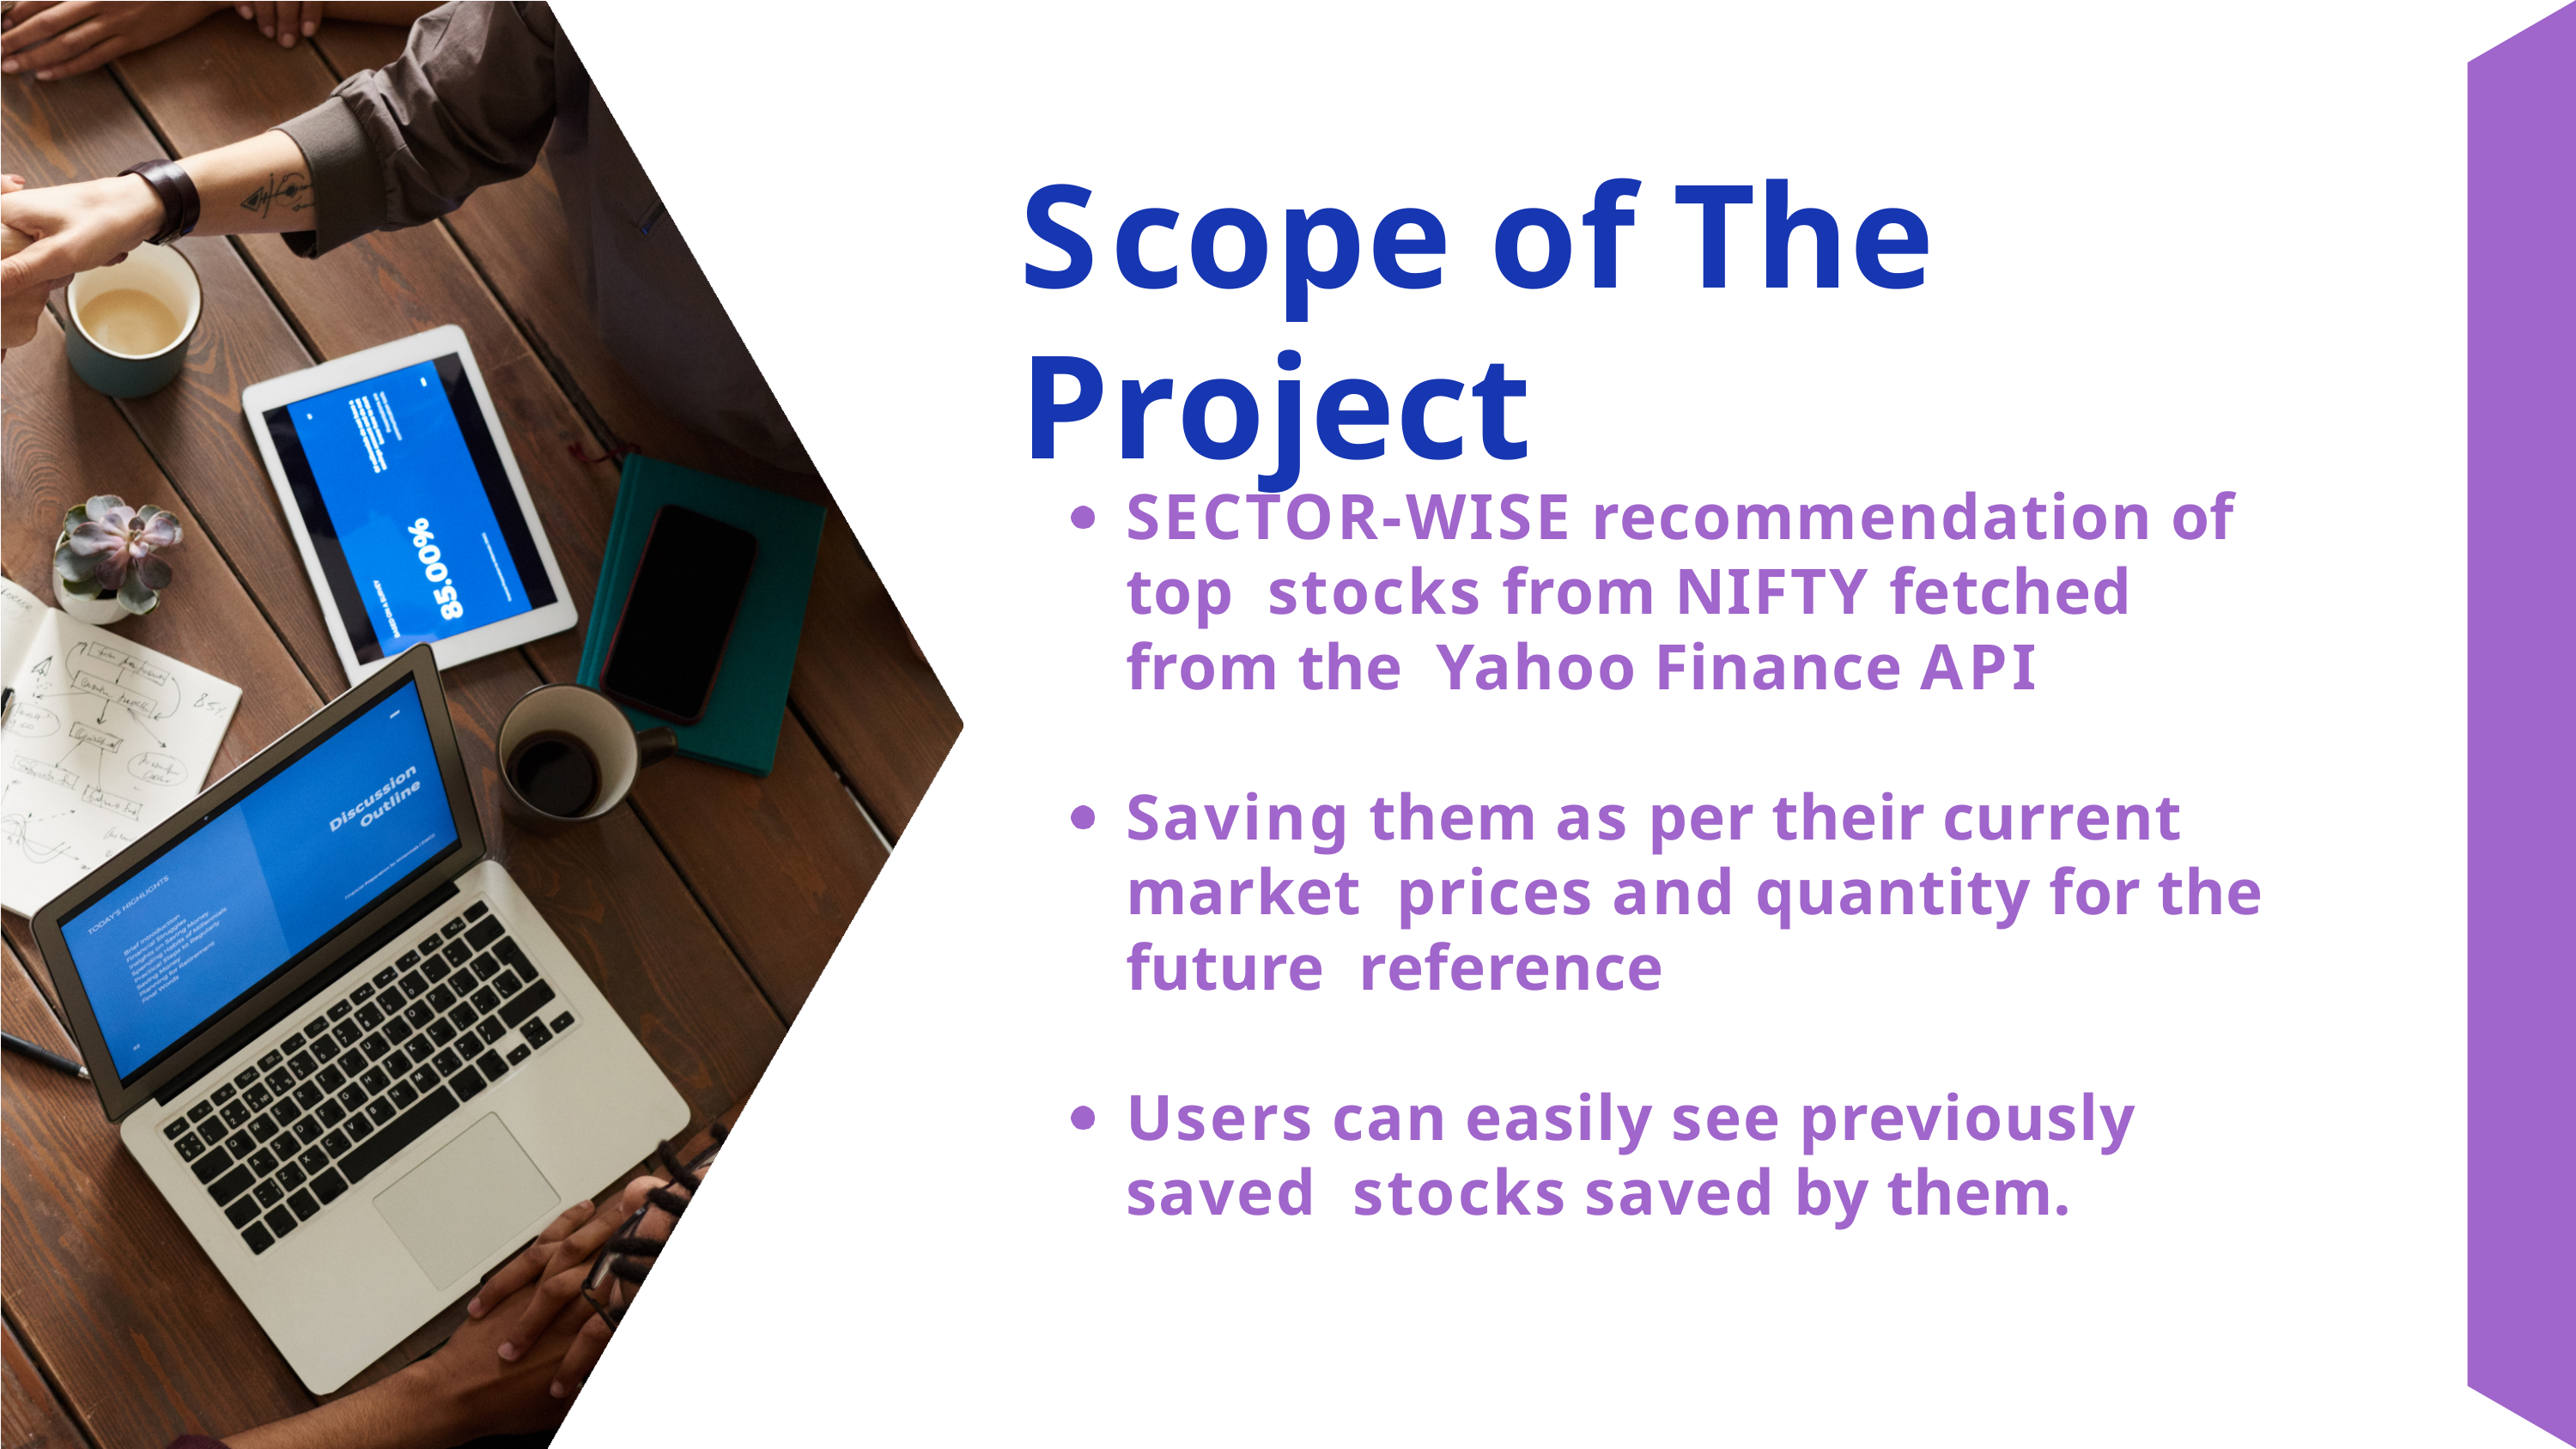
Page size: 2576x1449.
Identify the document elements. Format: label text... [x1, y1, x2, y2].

picture [1071, 805, 1095, 829]
text_box [2467, 0, 2576, 1449]
picture [1071, 505, 1095, 529]
picture [0, 0, 963, 1449]
picture [1071, 1106, 1095, 1130]
title Scope of The Project [1017, 142, 2384, 488]
list SECTOR-WISE recommendation of top stocks from NIFTY fetched from the Yahoo Finance API Saving them as per their current market prices and quantity for the future reference Users can easily see previously saved stocks saved by them. [966, 475, 2357, 1305]
